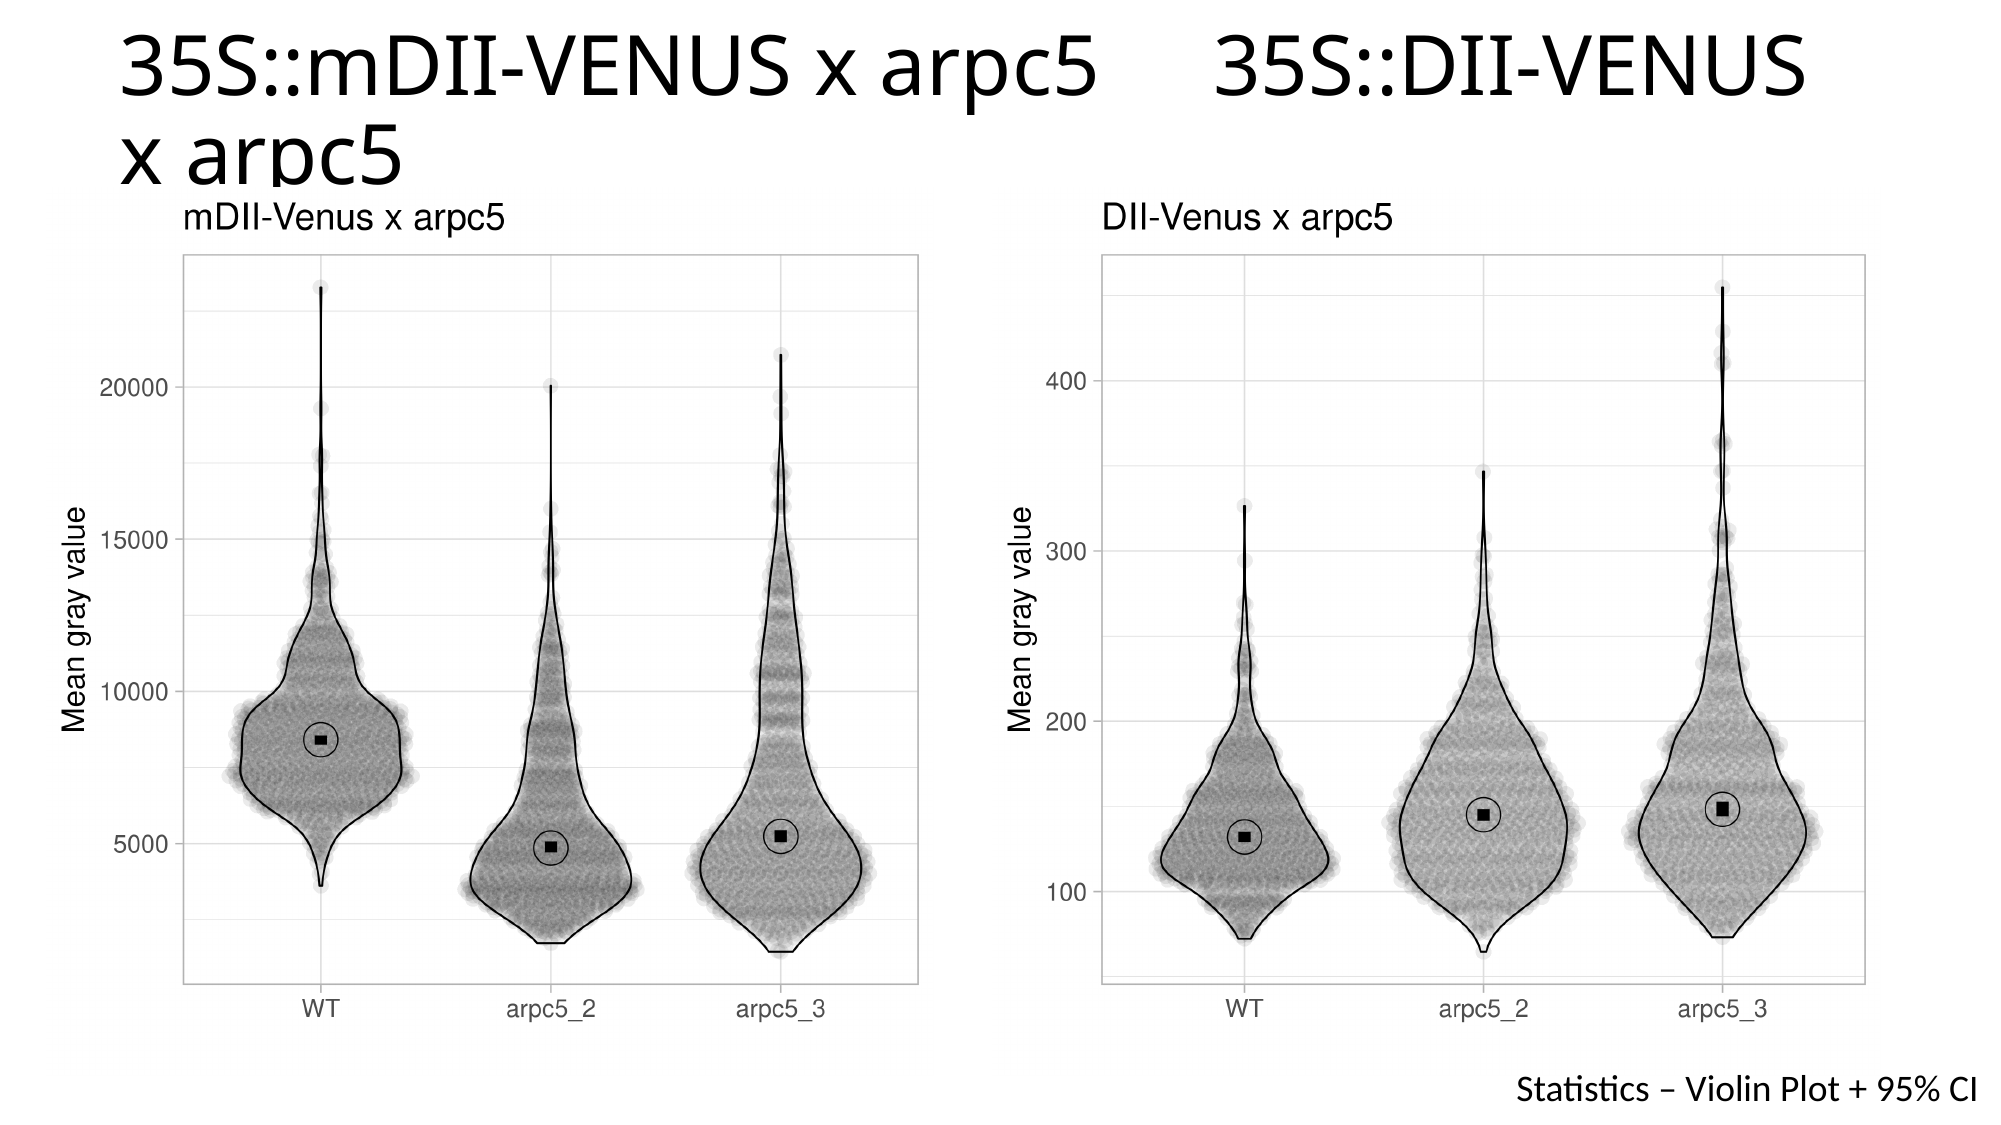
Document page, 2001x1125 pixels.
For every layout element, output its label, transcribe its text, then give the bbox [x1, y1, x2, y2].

text_box 35S::mDII-VENUS x arpc5 35S::DII-VENUS x arpc5 [104, 4, 1905, 222]
picture [45, 187, 934, 1076]
picture [992, 187, 1881, 1076]
text_box Statistics – Violin Plot + 95% CI [1501, 1056, 1994, 1117]
